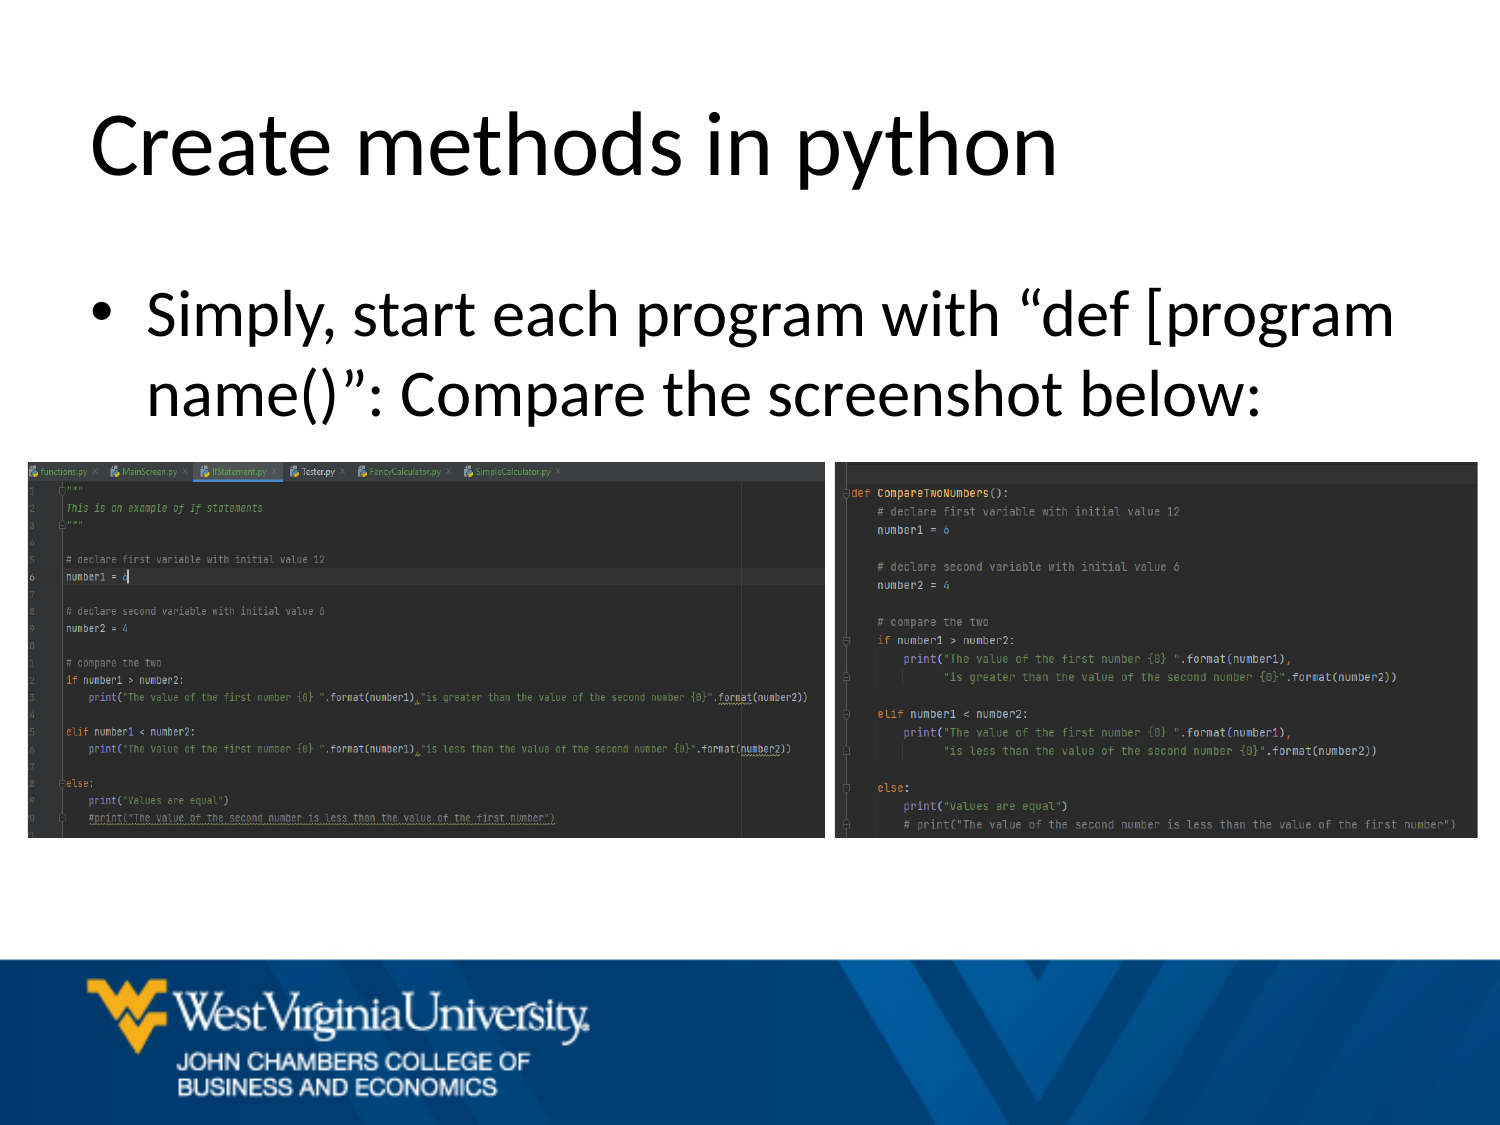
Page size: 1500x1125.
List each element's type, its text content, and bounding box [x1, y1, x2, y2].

picture [0, 0, 1500, 1125]
list Simply, start each program with “def [program name()”: Compare the screenshot below: [75, 842, 1425, 1005]
list Simply, start each program with “def [program name()”: Compare the screenshot below: [75, 262, 1425, 465]
title Create methods in python [75, 45, 1425, 233]
